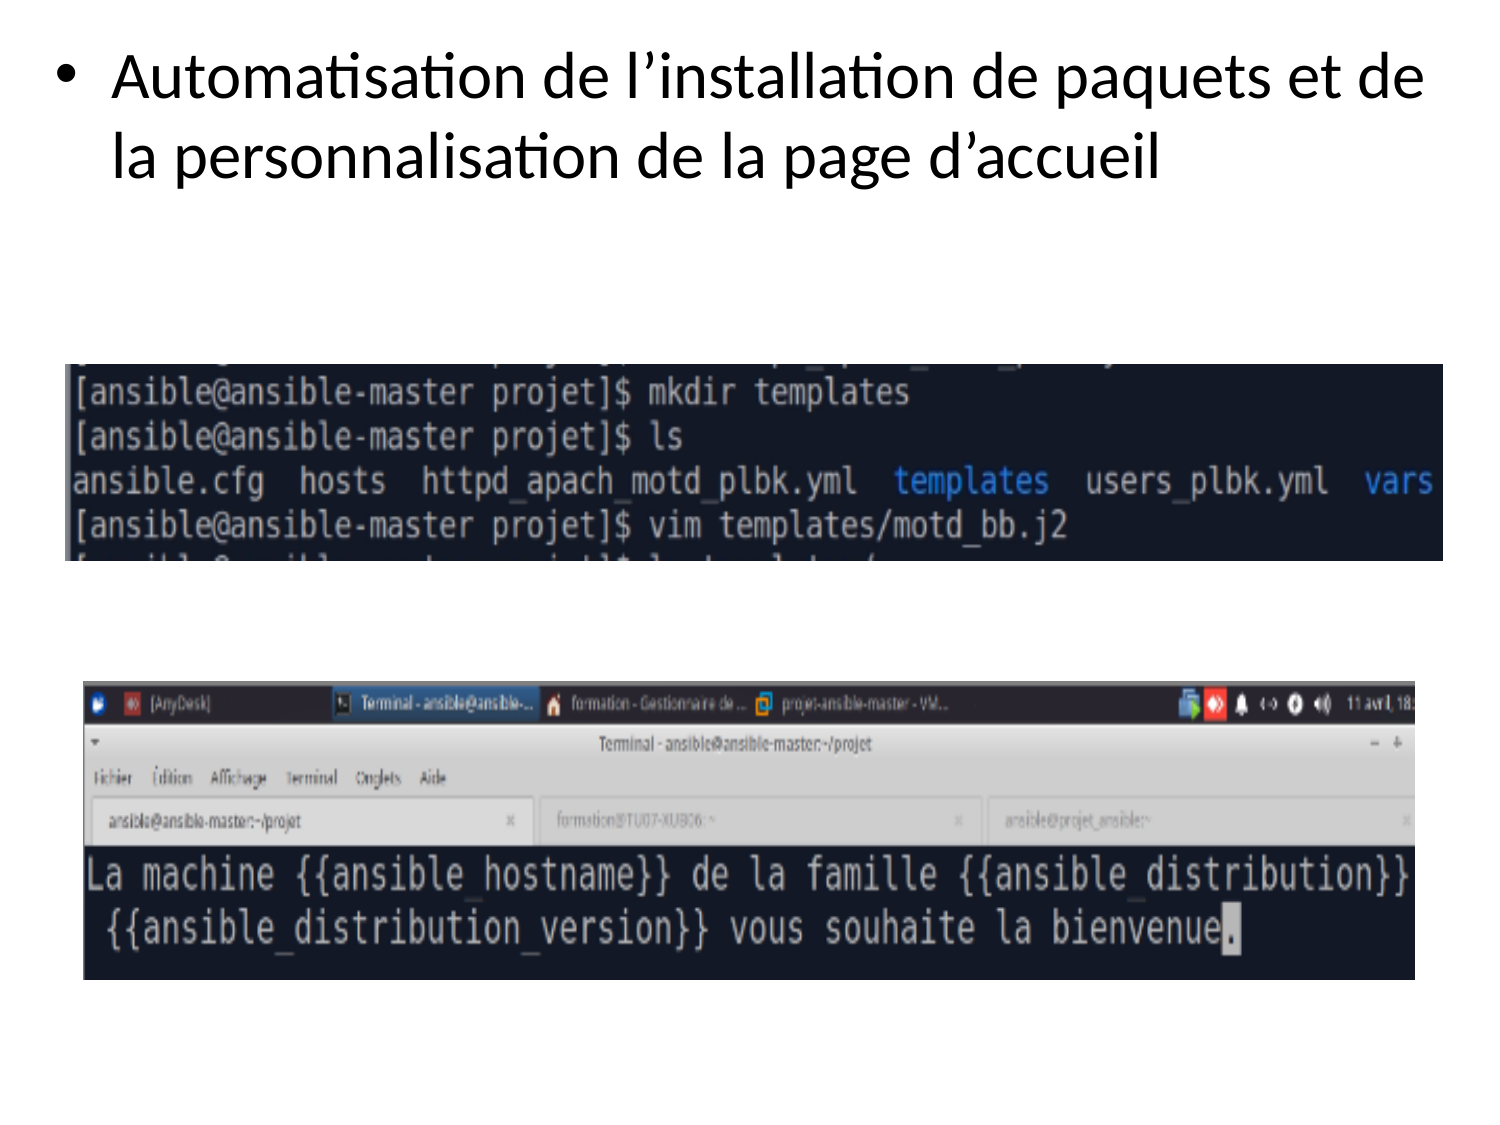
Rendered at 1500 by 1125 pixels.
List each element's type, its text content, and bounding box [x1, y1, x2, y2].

picture [65, 364, 1443, 561]
list Automatisation de l’installation de paquets et de la personnalisation de la page d’accueil [39, 24, 1479, 1097]
picture [83, 681, 1415, 980]
